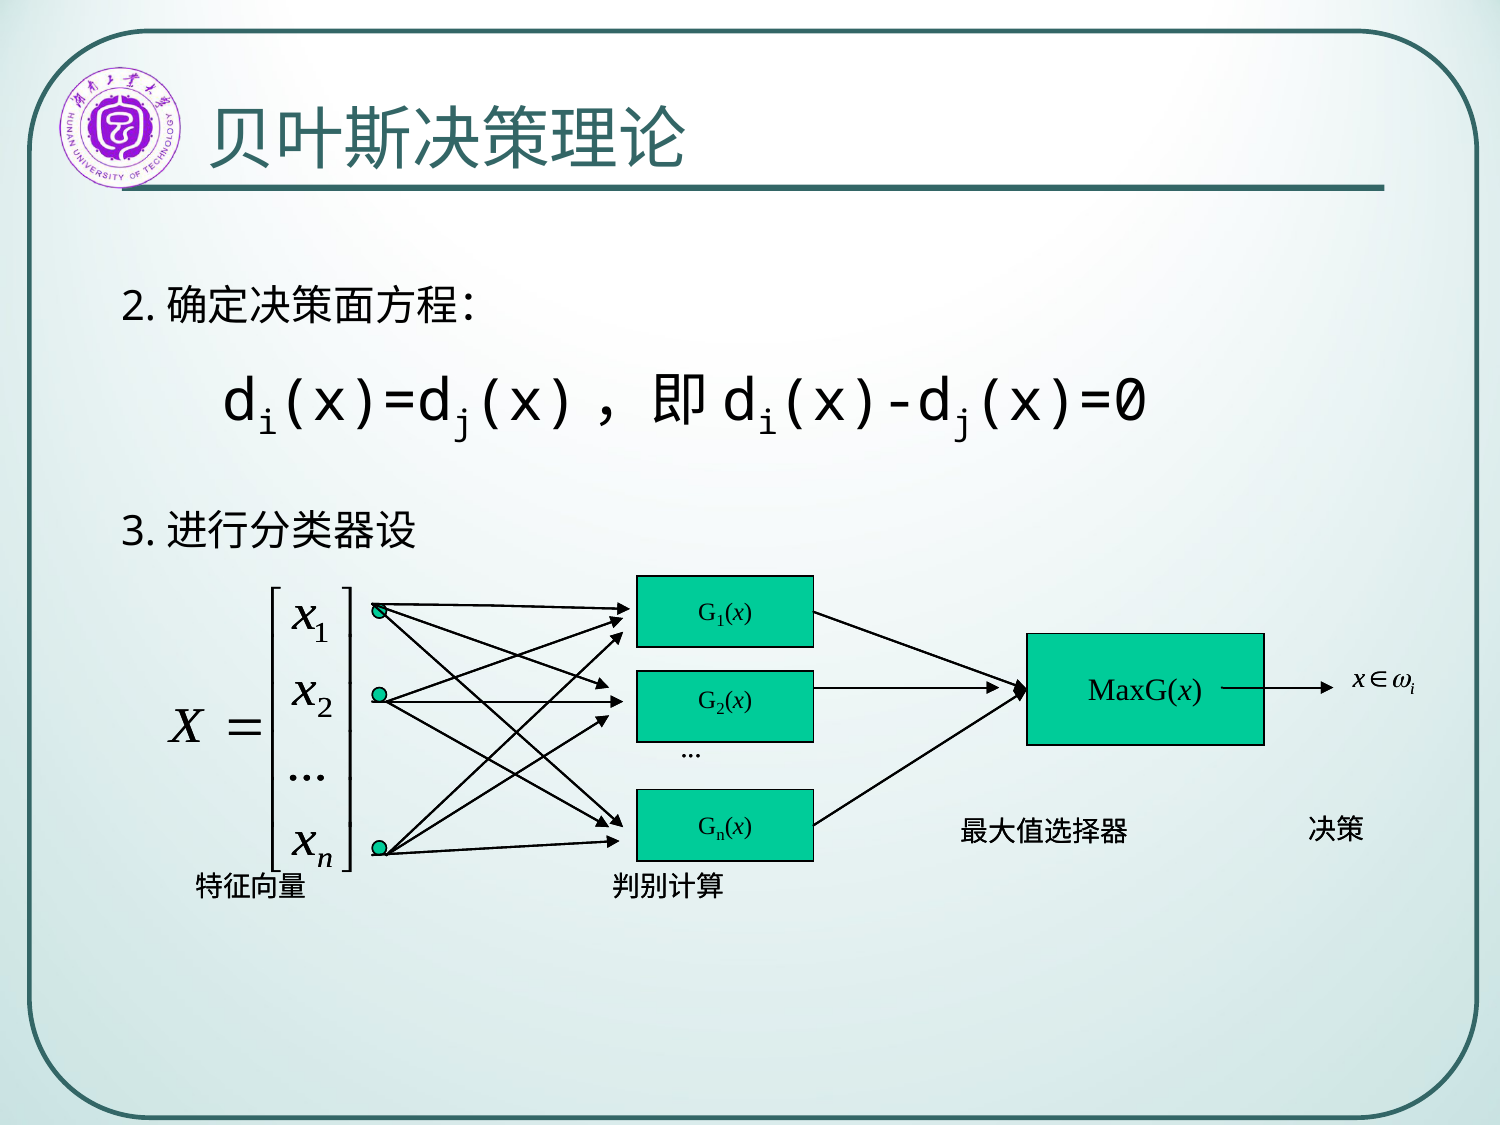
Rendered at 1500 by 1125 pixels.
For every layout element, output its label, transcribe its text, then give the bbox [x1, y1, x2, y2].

picture [0, 0, 1500, 1125]
text_box [123, 214, 1436, 927]
title 贝叶斯决策理论 [159, 66, 1422, 185]
text_box di(x)=dj(x)，即di(x)-dj(x)=0 [207, 354, 1163, 449]
text_box 2.确定决策面方程： 3.进行分类器设 [106, 196, 1388, 760]
text_box [112, 760, 1425, 1003]
